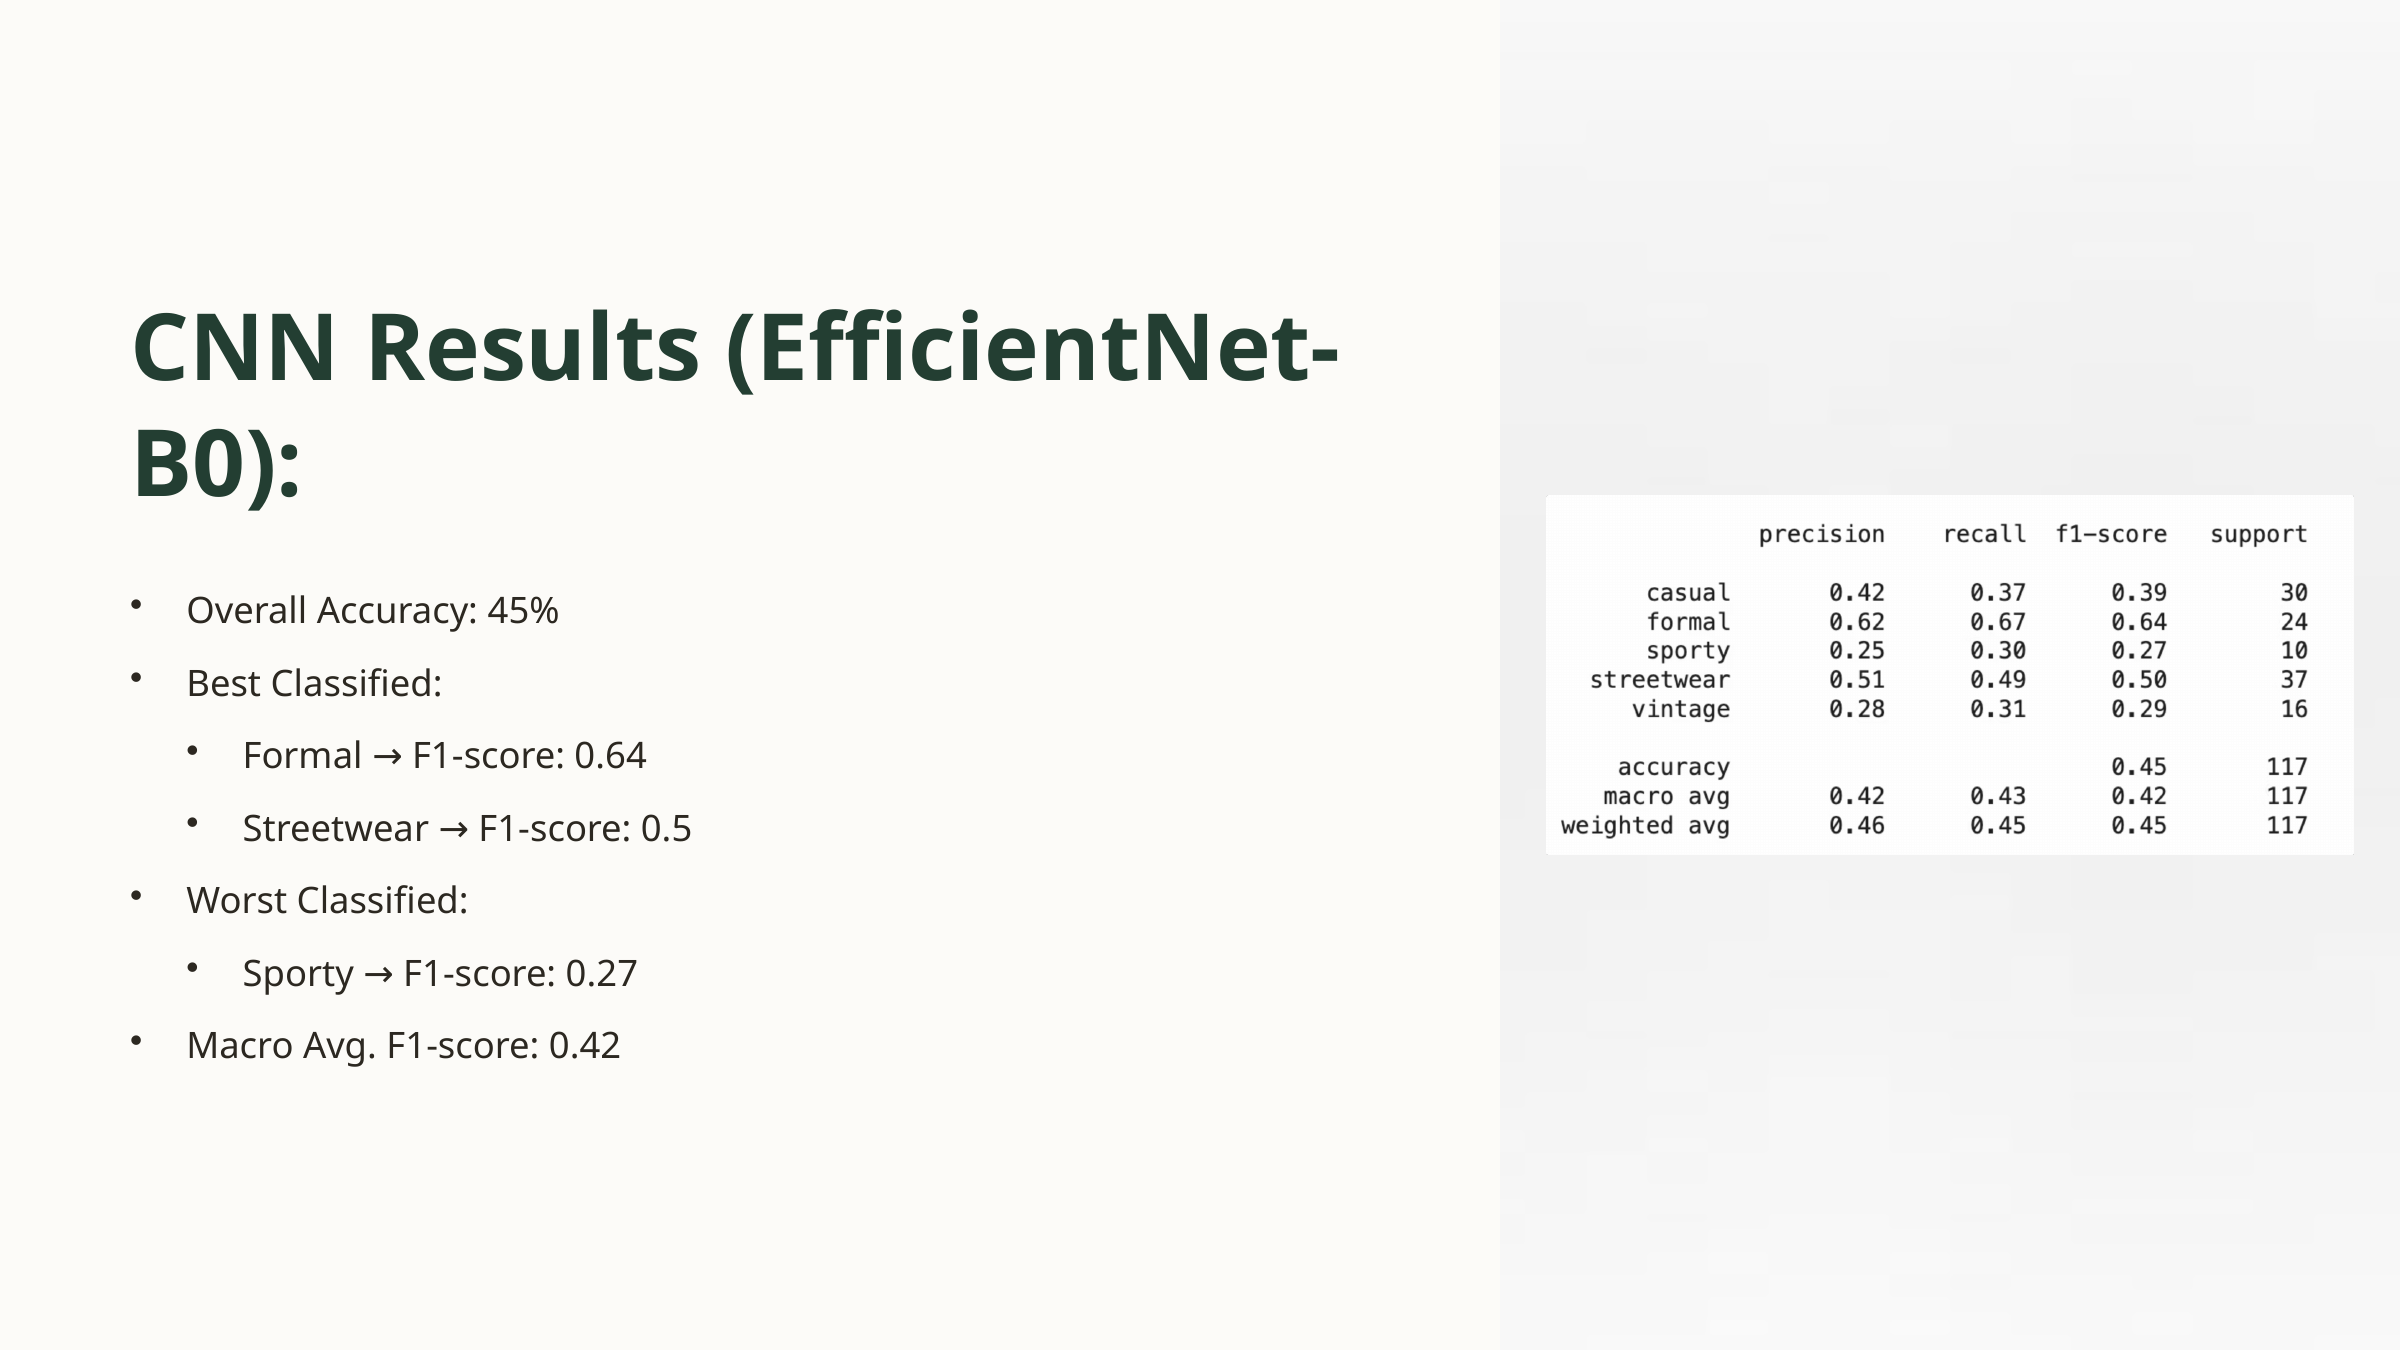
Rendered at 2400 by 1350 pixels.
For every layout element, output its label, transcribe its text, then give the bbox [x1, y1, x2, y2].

text_box Worst Classified: [130, 861, 1370, 922]
picture [1499, 0, 2400, 1350]
text_box Sporty → F1-score: 0.27 [130, 934, 1370, 994]
text_box Overall Accuracy: 45% [130, 571, 1370, 632]
text_box CNN Results (EfficientNet-B0): [130, 283, 1370, 516]
text_box Formal → F1-score: 0.64 [130, 716, 1370, 777]
text_box Best Classified: [130, 644, 1370, 704]
text_box Macro Avg. F1-score: 0.42 [130, 1006, 1370, 1067]
text_box Streetwear → F1-score: 0.5 [130, 789, 1370, 849]
